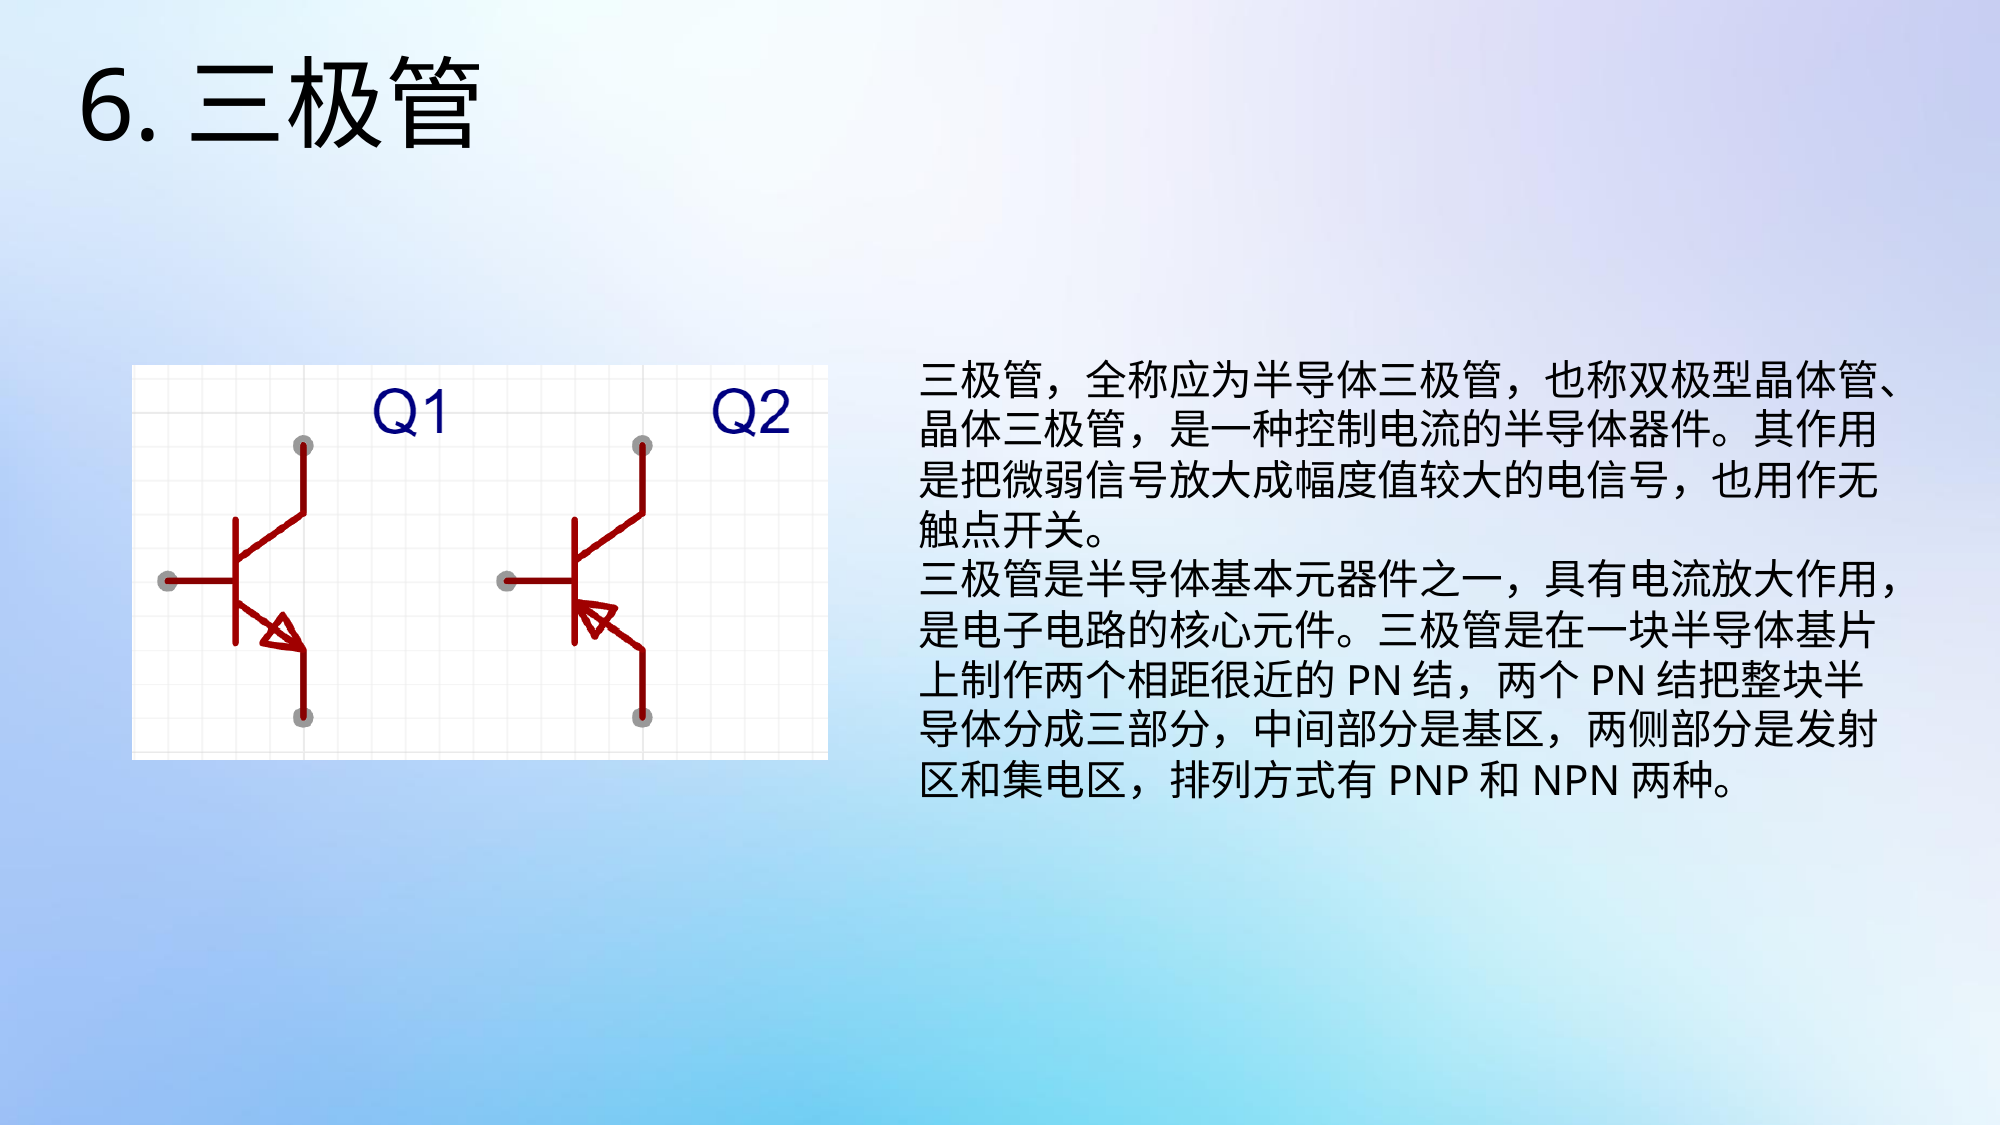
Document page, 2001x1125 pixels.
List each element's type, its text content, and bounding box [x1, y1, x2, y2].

picture [0, 0, 2000, 1125]
text_box 6.三极管 [62, 32, 828, 168]
text_box 三极管，全称应为半导体三极管，也称双极型晶体管、晶体三极管，是一种控制电流的半导体器件。其作用是把微弱信号放大成幅度值较大的电信号，也用作无触点开关。 三极管是半导体基本元器件之一，具有电流放大作用，是电子电路的核心元件。三极管是在一块半导体基片上制作两个相距很近的PN结，两个PN结把整块半导体分成三部分，中间部分是基区，两侧部分是发射区和集电区，排列方式有PNP和NPN两种。 [903, 345, 1895, 811]
